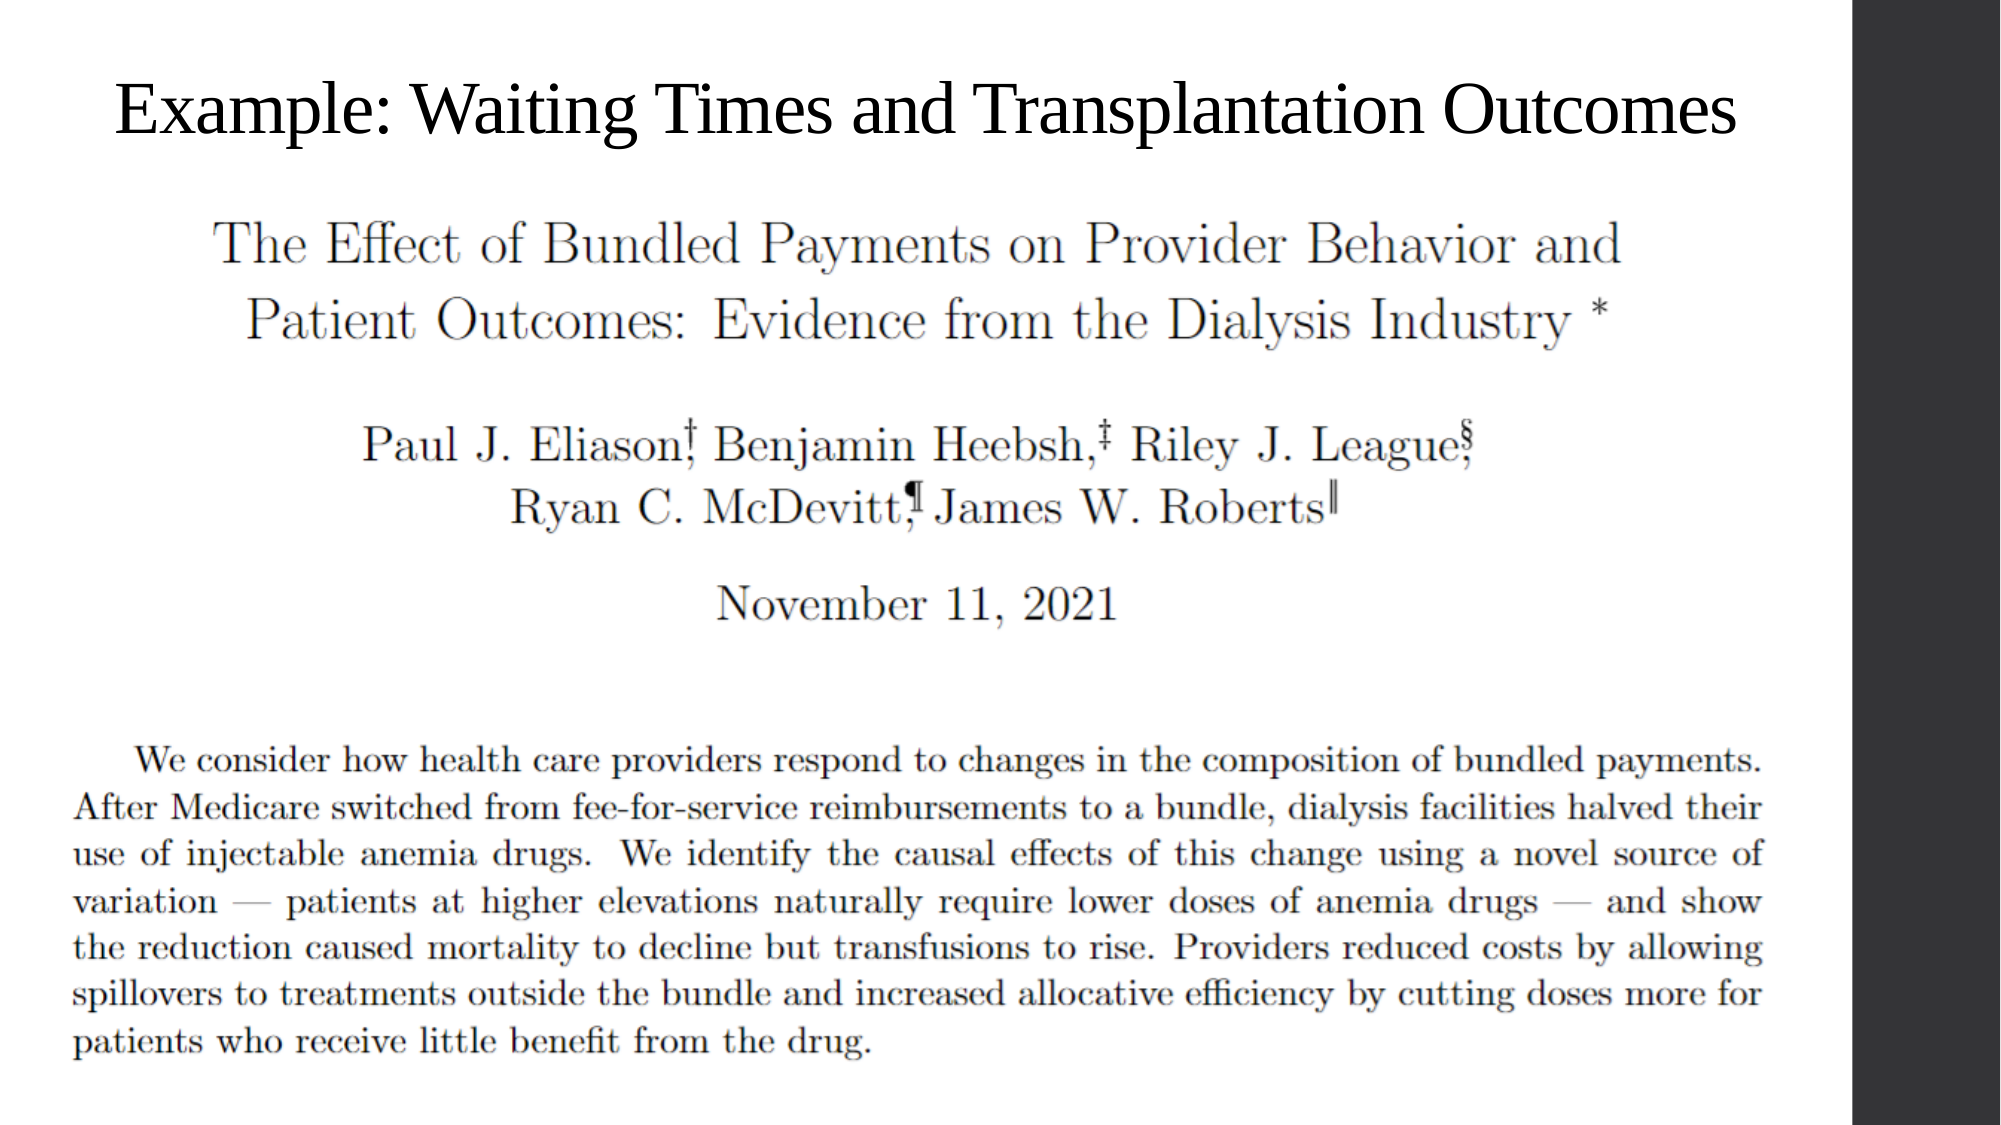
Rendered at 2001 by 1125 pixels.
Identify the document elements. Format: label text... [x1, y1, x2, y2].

picture [41, 175, 1807, 1076]
title Example: Waiting Times and Transplantation Outcomes [99, 55, 1813, 158]
